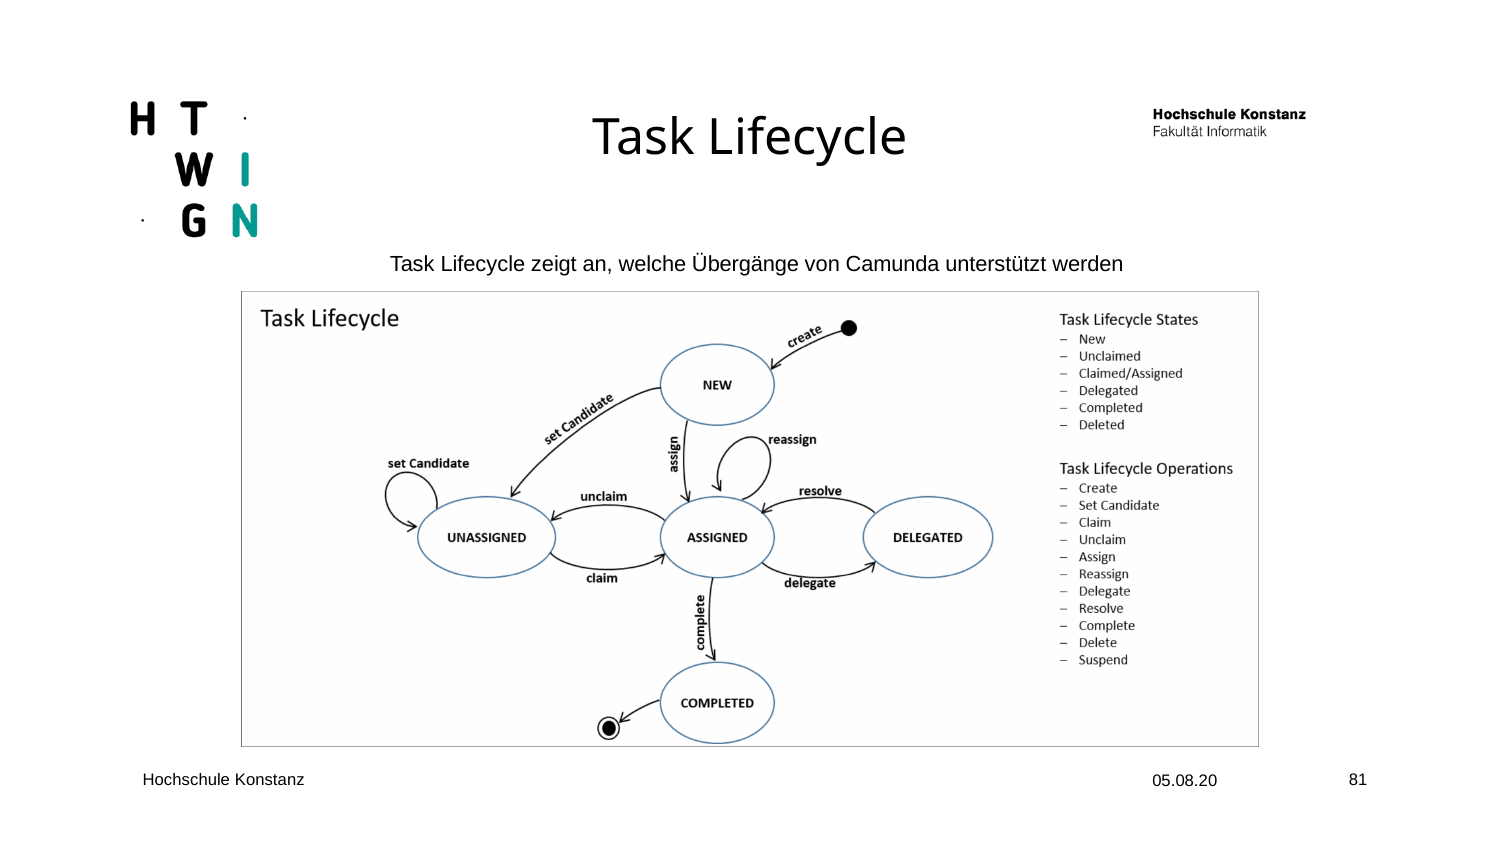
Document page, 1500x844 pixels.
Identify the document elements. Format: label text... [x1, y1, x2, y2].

picture [1102, 67, 1462, 243]
list Task Lifecycle zeigt an, welche Übergänge von Camunda unterstützt werden [0, 243, 1500, 839]
picture [241, 291, 1259, 747]
title Task Lifecycle [103, 97, 1397, 189]
picture [91, 67, 296, 243]
